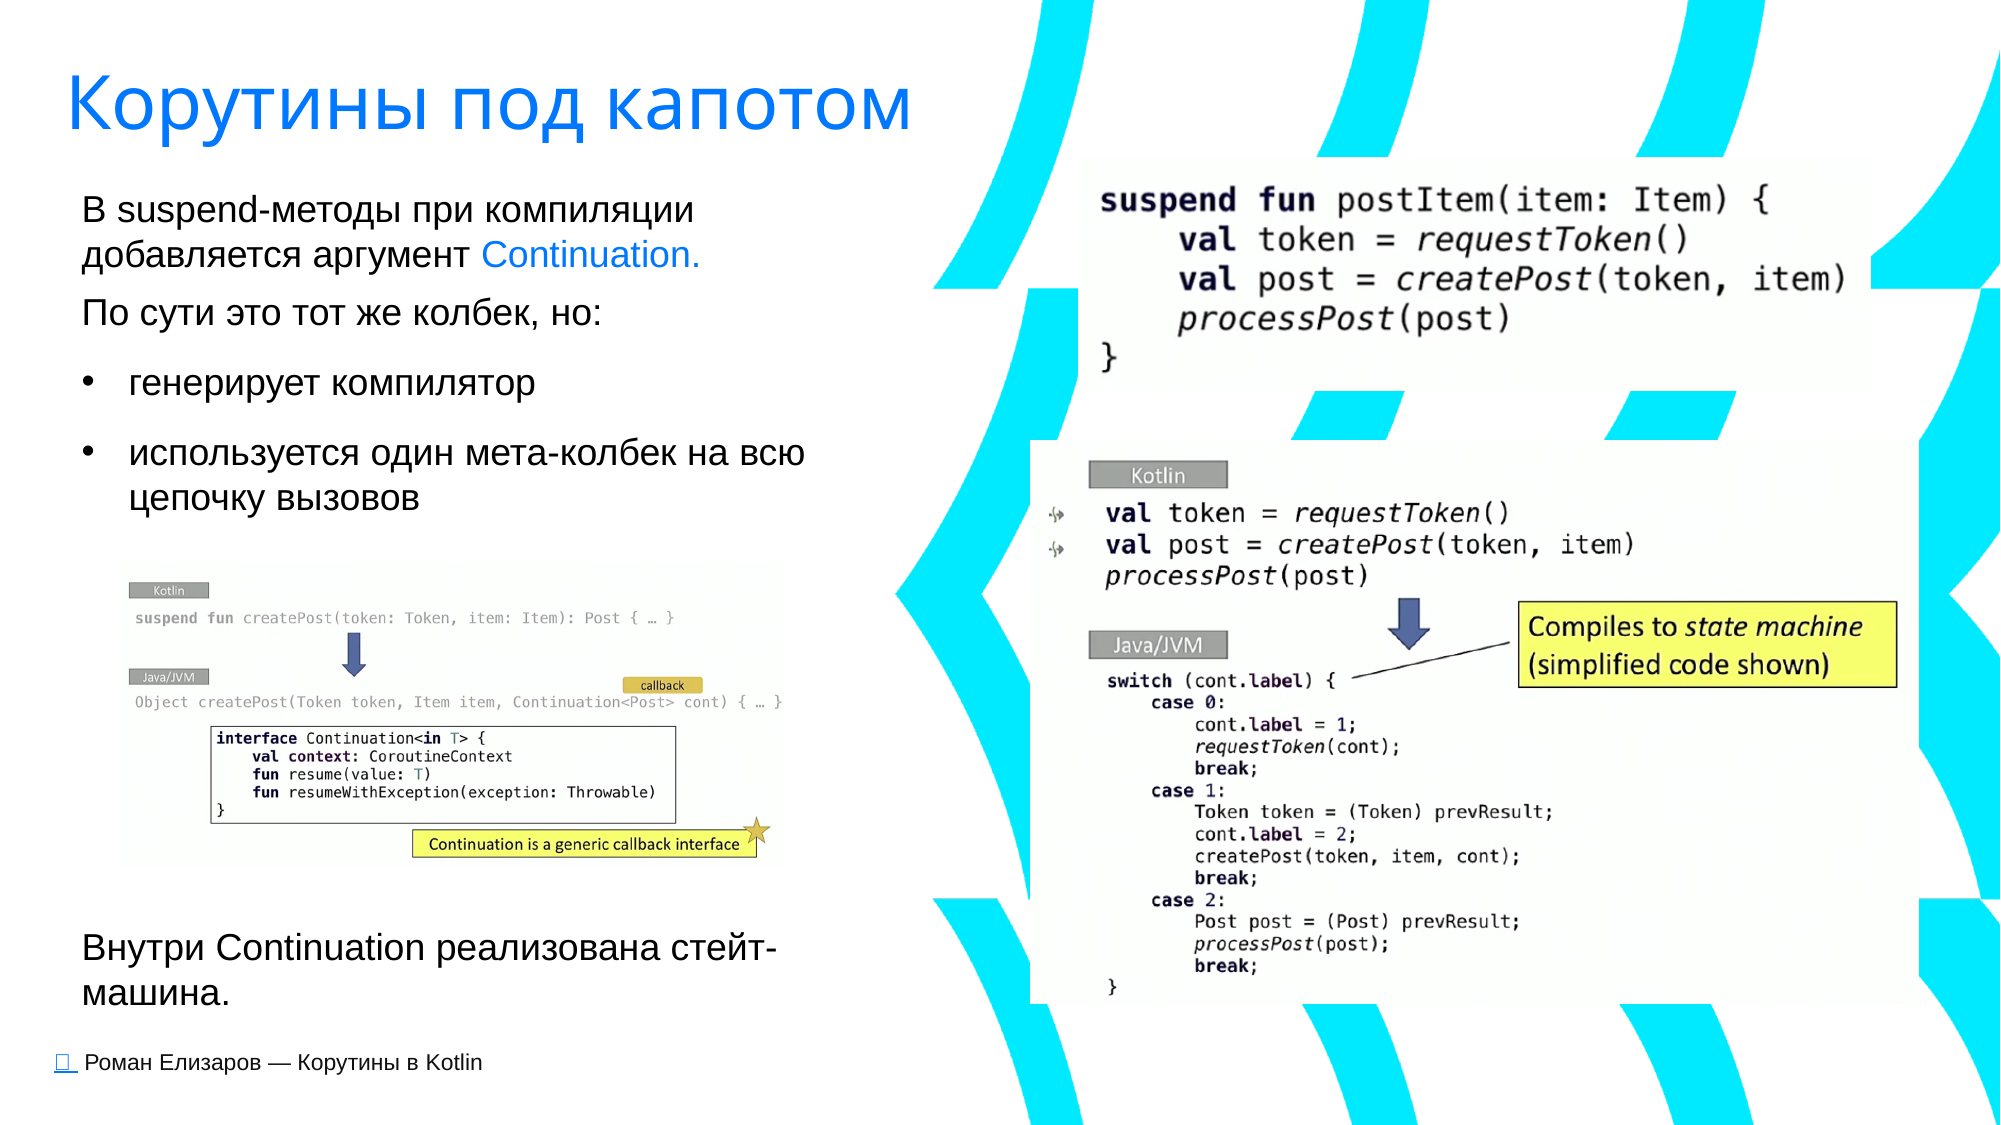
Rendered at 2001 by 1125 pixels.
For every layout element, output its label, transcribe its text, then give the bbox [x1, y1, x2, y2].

text_box 🎥 Роман Елизаров — Корутины в Kotlin [39, 1039, 880, 1083]
picture [885, 0, 2000, 1125]
picture [119, 563, 784, 865]
title Корутины под капотом [65, 64, 880, 165]
text_box В suspend-методы при компиляции добавляется аргумент Continuation. По сути это тот же колбек, но: генерирует компилятор используется один мета-колбек на всю цепочку вызовов Внутри Continuation реализована стейт-машина. [66, 177, 859, 1021]
